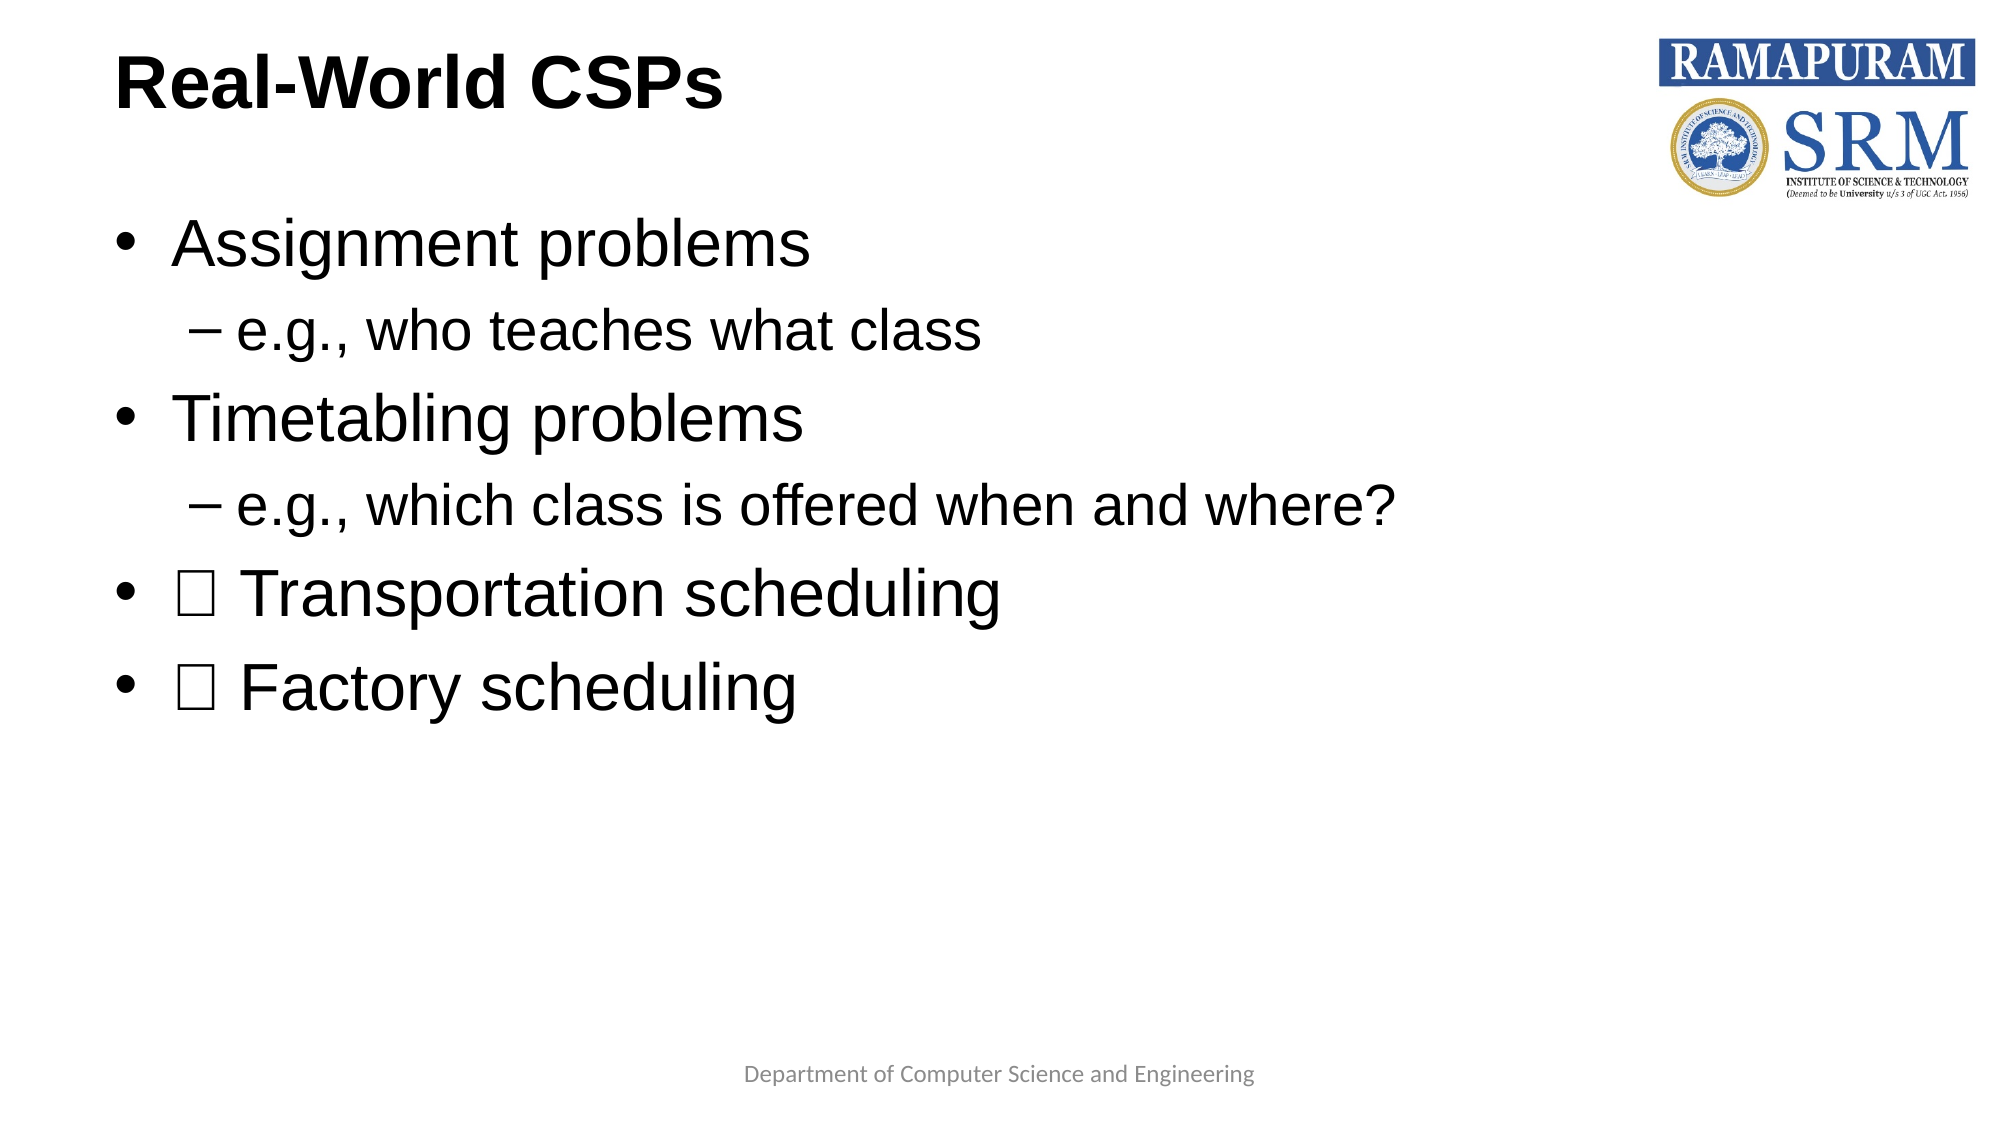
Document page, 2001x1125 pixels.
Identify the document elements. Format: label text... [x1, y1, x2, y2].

picture [1656, 31, 1978, 222]
title Real-World CSPs [99, 31, 1656, 127]
list Assignment problems e.g., who teaches what class Timetabling problems e.g., which class is offered when and where?  Transportation scheduling  Factory scheduling [99, 192, 1900, 1006]
footer Department of Computer Science and Engineering [662, 1042, 1338, 1103]
